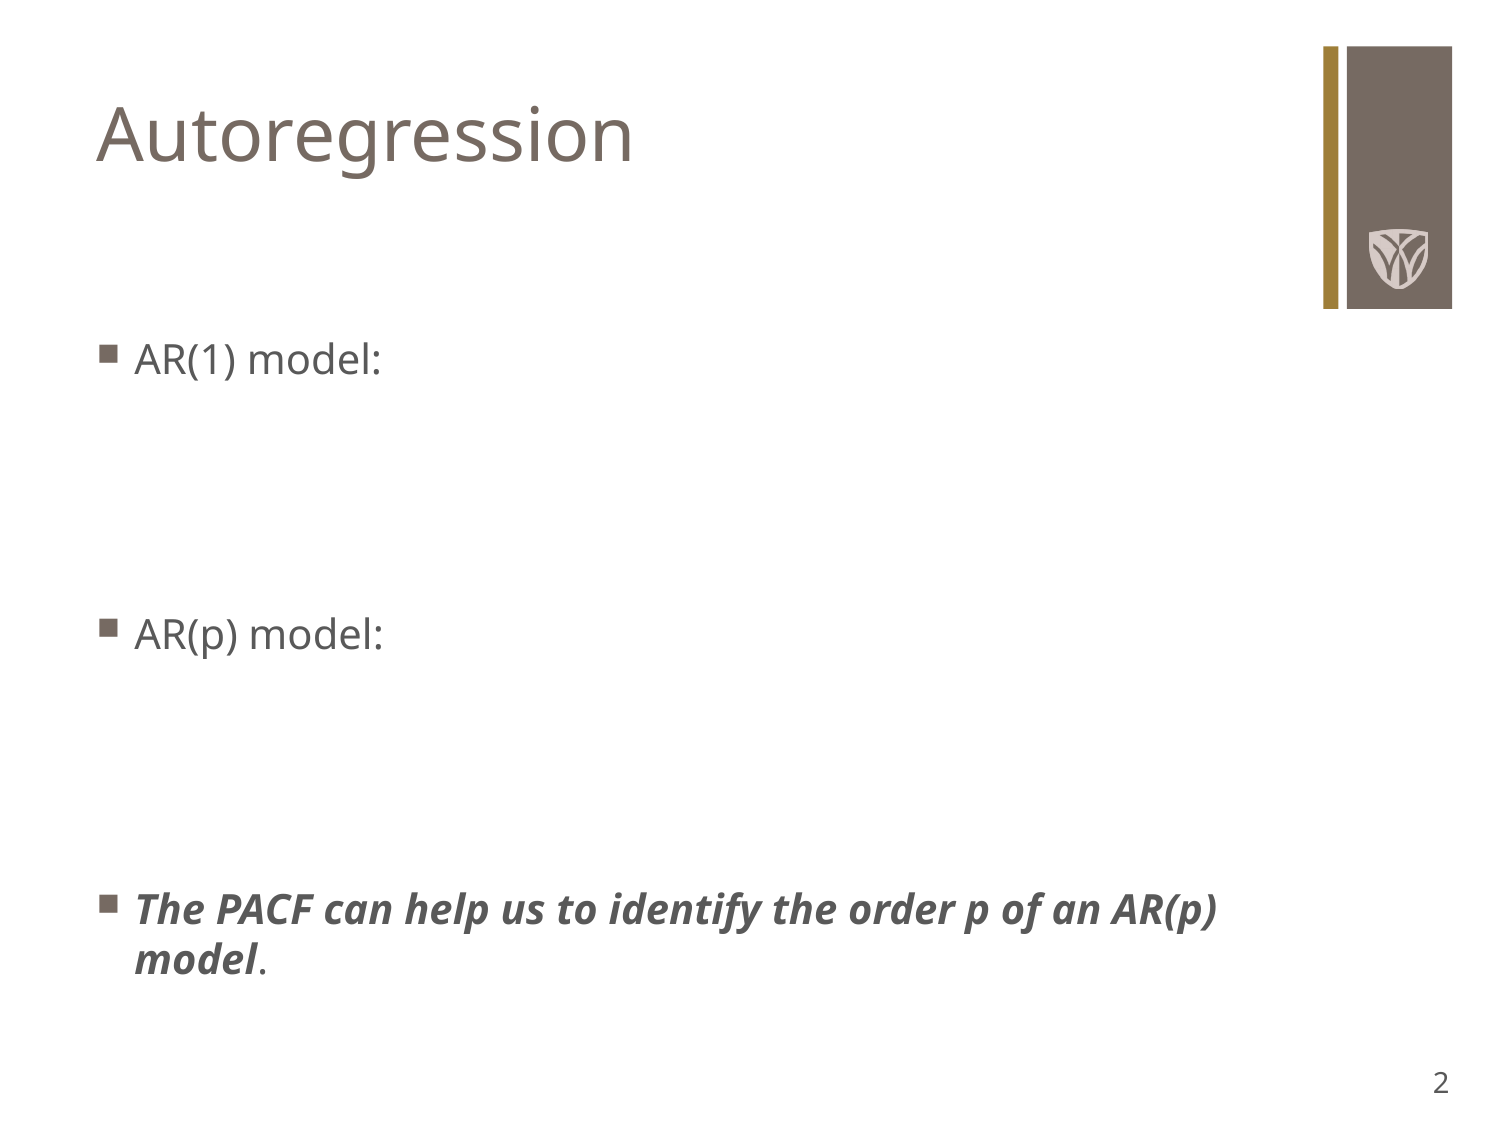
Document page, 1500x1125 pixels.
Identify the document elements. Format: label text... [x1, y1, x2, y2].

title Autoregression [81, 79, 1322, 263]
slide_number 2 [1373, 1054, 1465, 1115]
